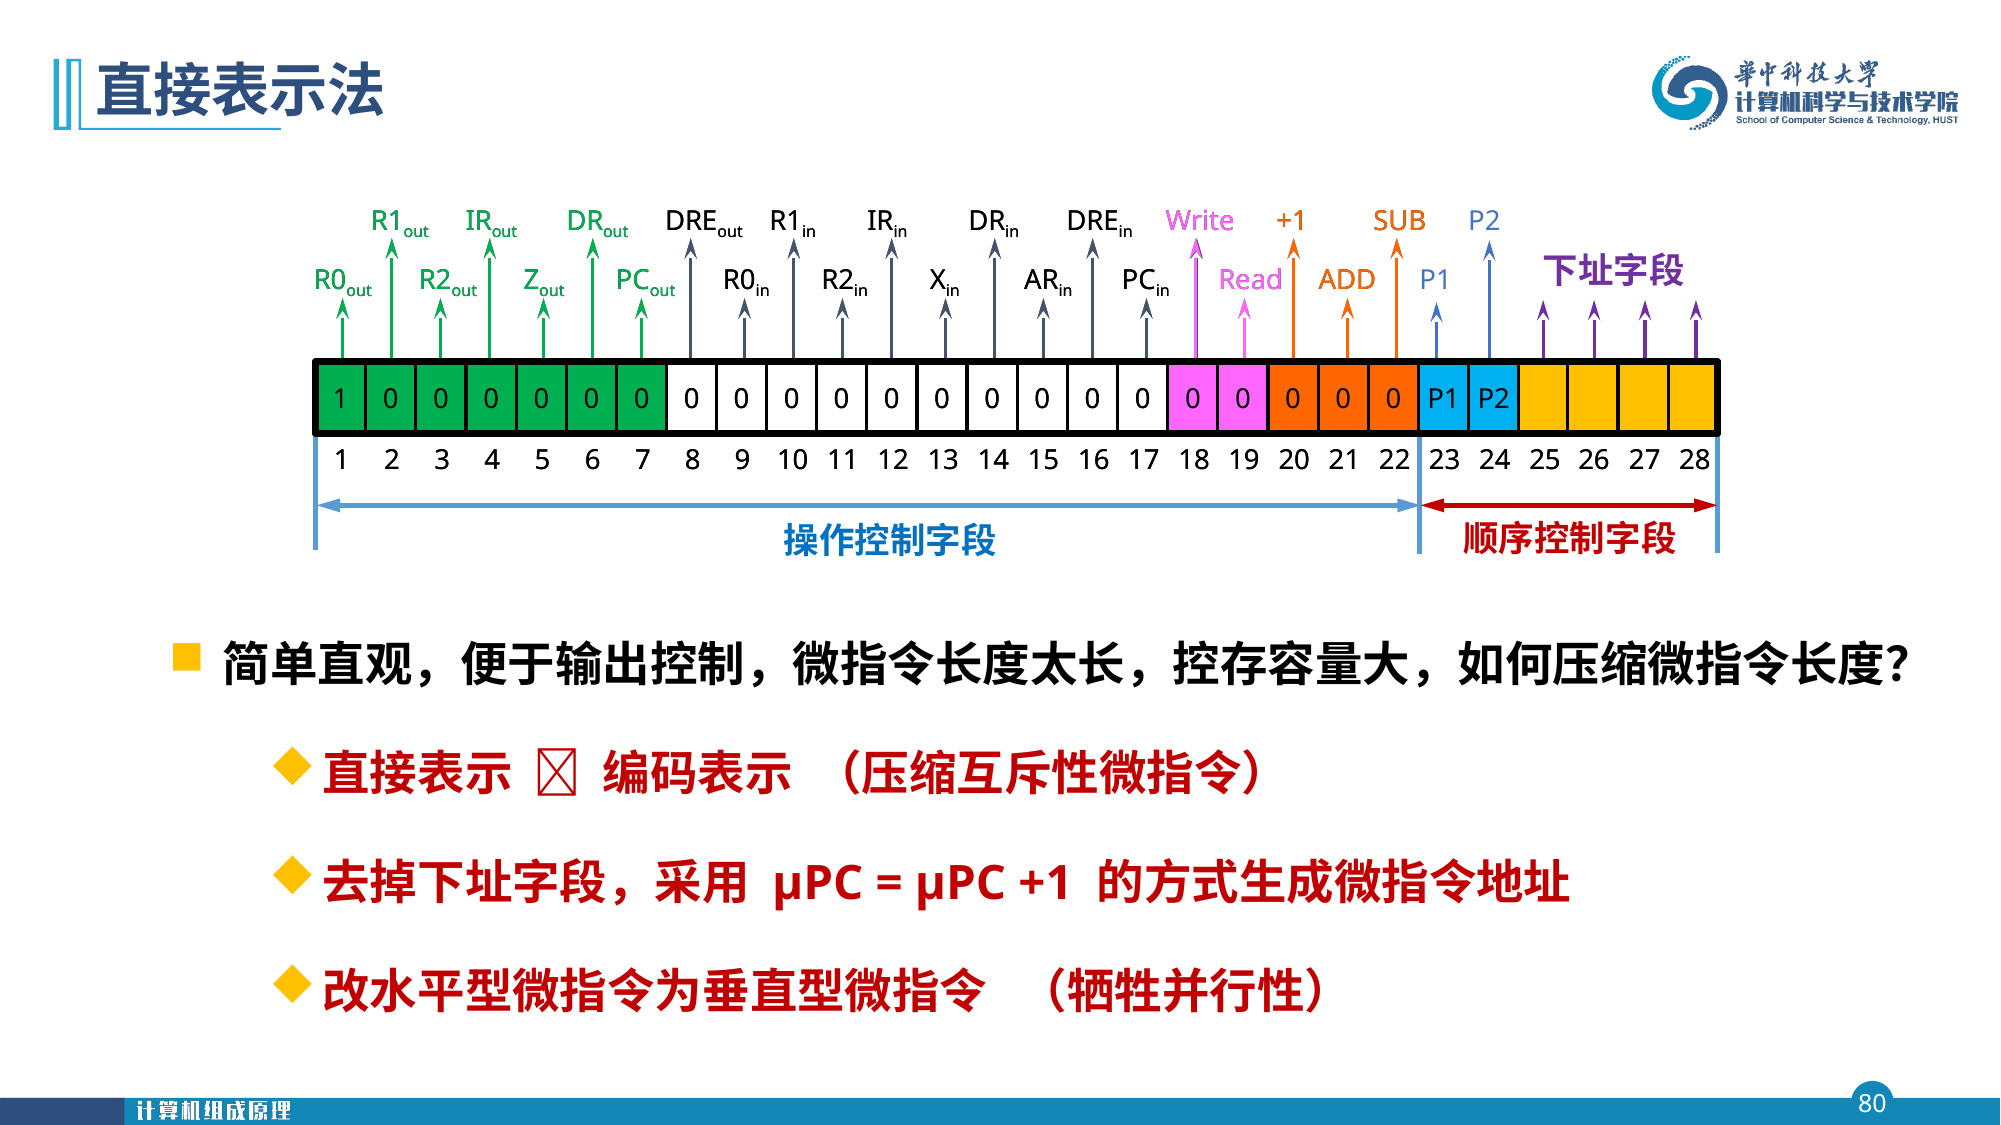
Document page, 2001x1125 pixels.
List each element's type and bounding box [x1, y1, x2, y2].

title [80, 42, 1805, 144]
text_box [294, 195, 1720, 569]
text_box [154, 598, 1915, 1026]
picture [1805, 56, 1958, 130]
